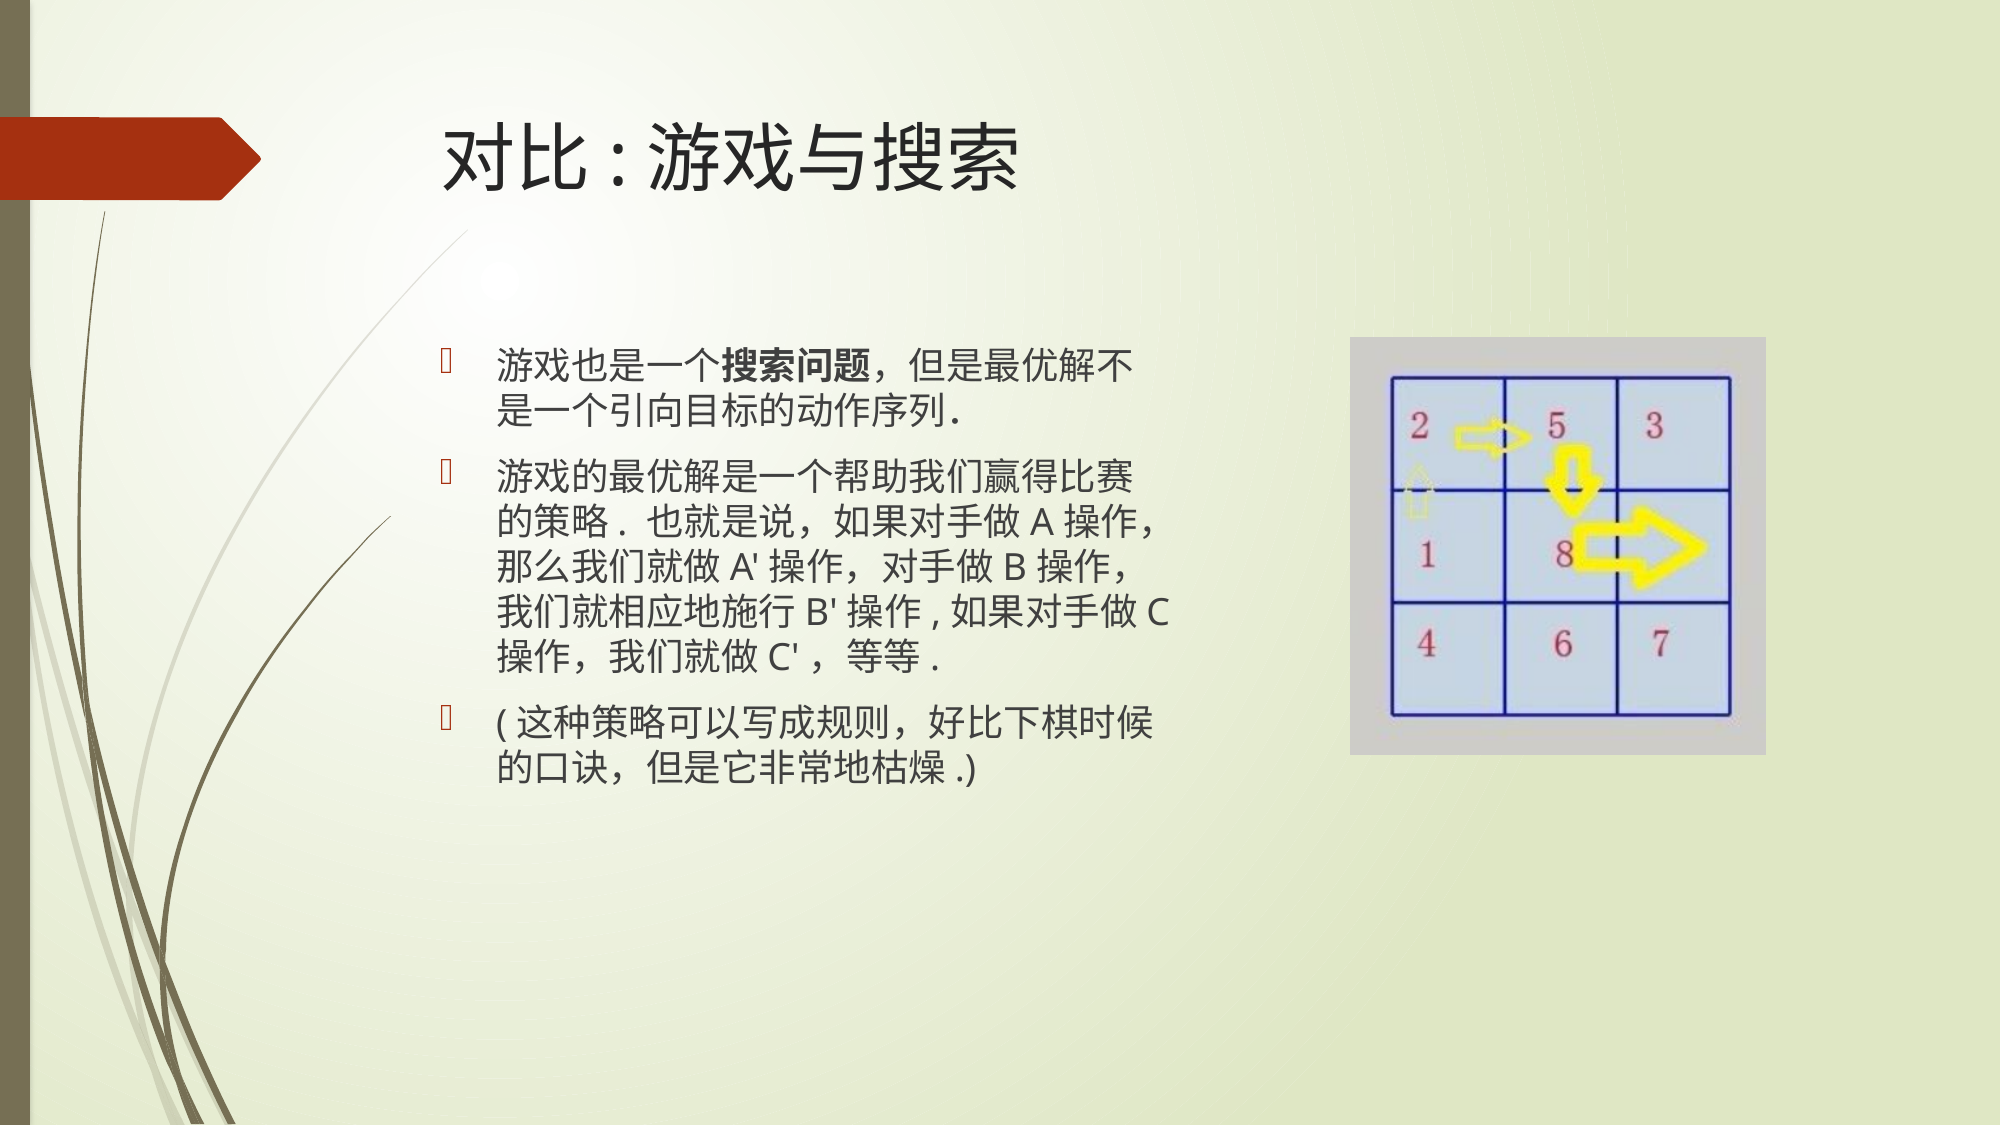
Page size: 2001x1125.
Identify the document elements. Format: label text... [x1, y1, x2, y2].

title 对比:游戏与搜索 [425, 102, 1186, 313]
list 游戏也是一个搜索问题，但是最优解不是一个引向目标的动作序列． 游戏的最优解是一个帮助我们赢得比赛的策略. 也就是说，如果对手做A操作，那么我们就做A'操作，对手做B操作，我们就相应地施行B'操作,如果对手做C操作，我们就做C'，等等. (这种策略可以写成规则，好比下棋时候的口诀，但是它非常地枯燥.) [424, 334, 1186, 970]
picture [1350, 336, 1766, 755]
